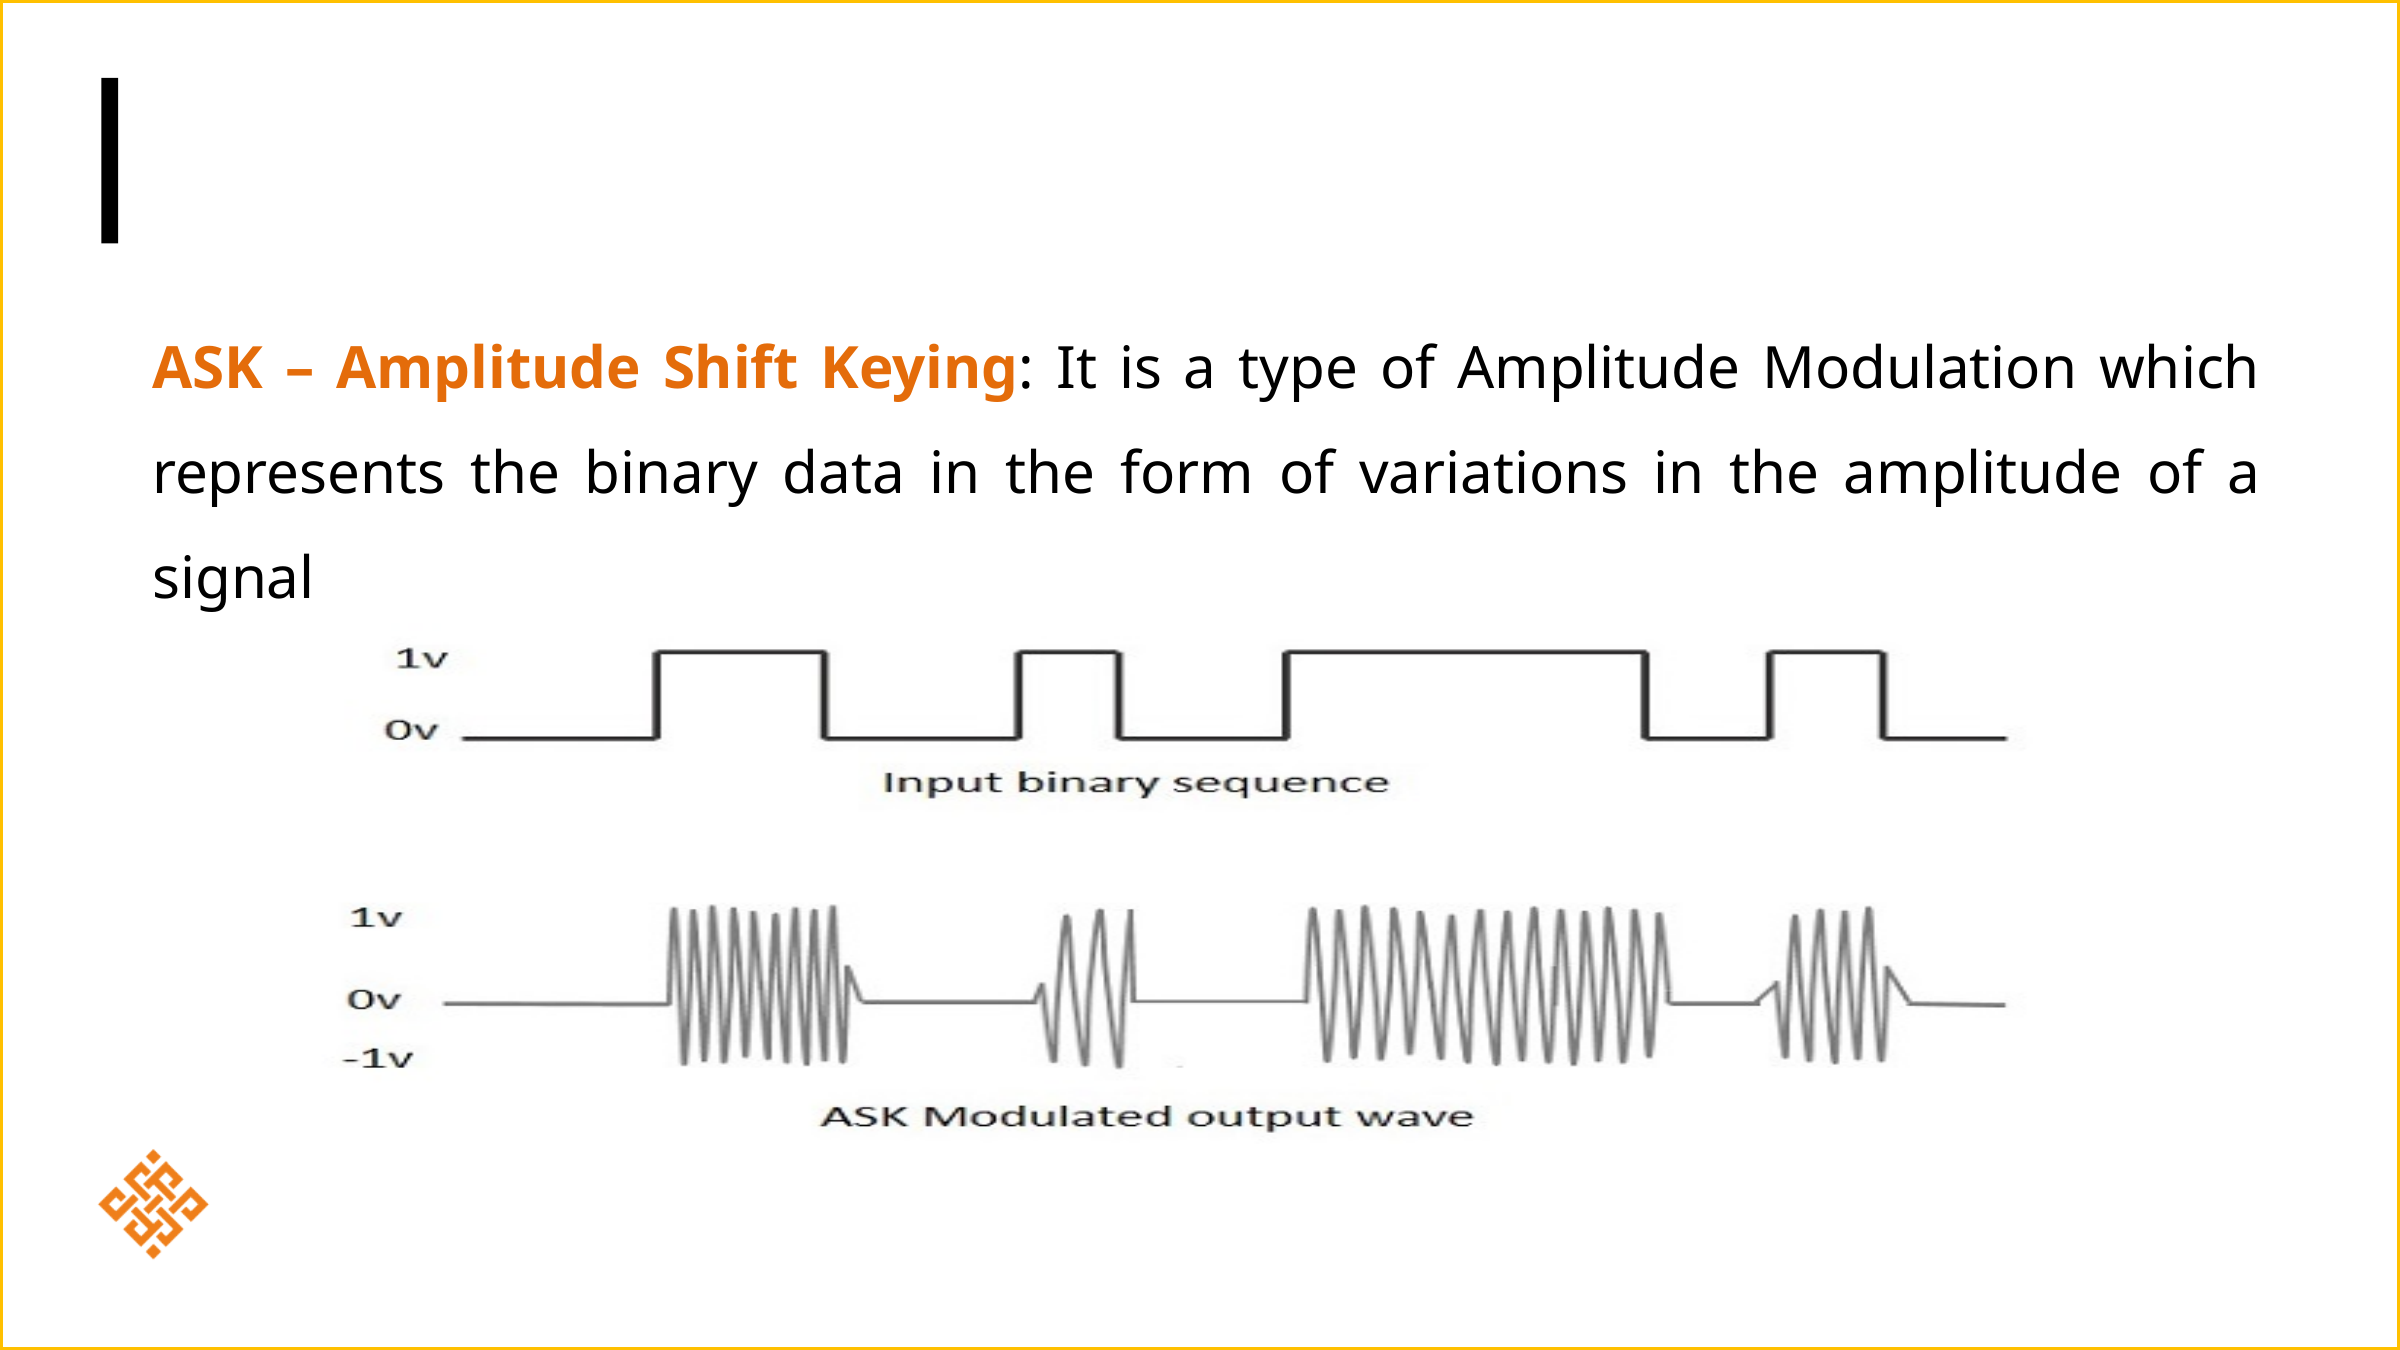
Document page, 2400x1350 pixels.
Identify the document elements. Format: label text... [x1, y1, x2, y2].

text_box ASK – Amplitude Shift Keying: It is a type of Amplitude Modulation which represents the binary data in the form of variations in the amplitude of a signal [137, 287, 2275, 678]
picture [299, 599, 2051, 1163]
picture [75, 1058, 235, 1350]
